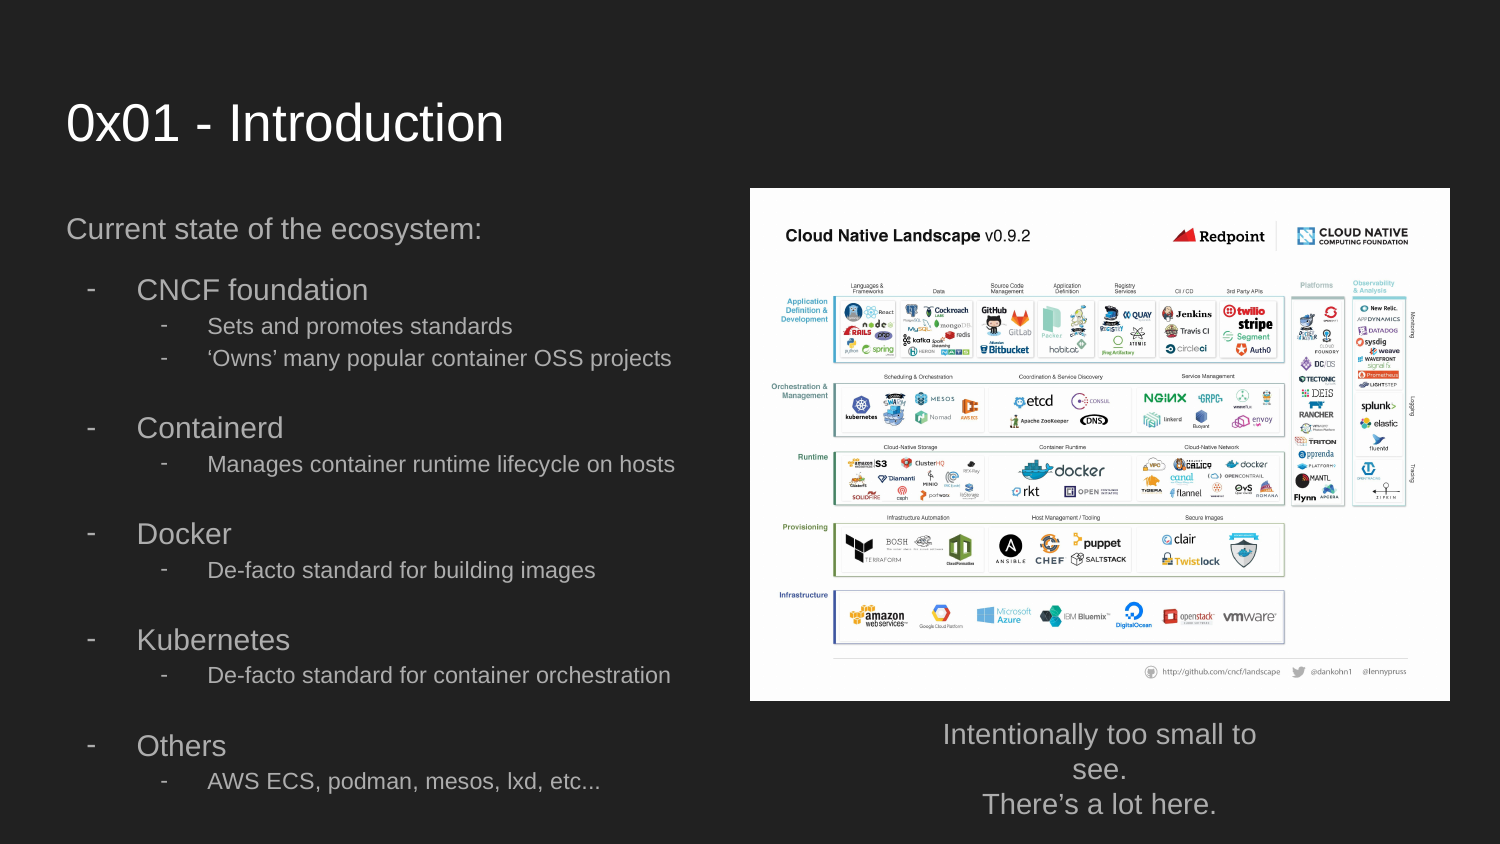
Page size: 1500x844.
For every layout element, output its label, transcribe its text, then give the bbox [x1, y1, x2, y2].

list Current state of the ecosystem: CNCF foundation Sets and promotes standards ‘Owns’ many popular container OSS projects Containerd Manages container runtime lifecycle on hosts Docker De-facto standard for building images Kubernetes De-facto standard for container orchestration Others AWS ECS, podman, mesos, lxd, etc... [51, 189, 750, 815]
text_box Intentionally too small to see. There’s a lot here. [896, 710, 1304, 836]
title 0x01 - Introduction [51, 72, 1449, 167]
picture [749, 188, 1451, 701]
